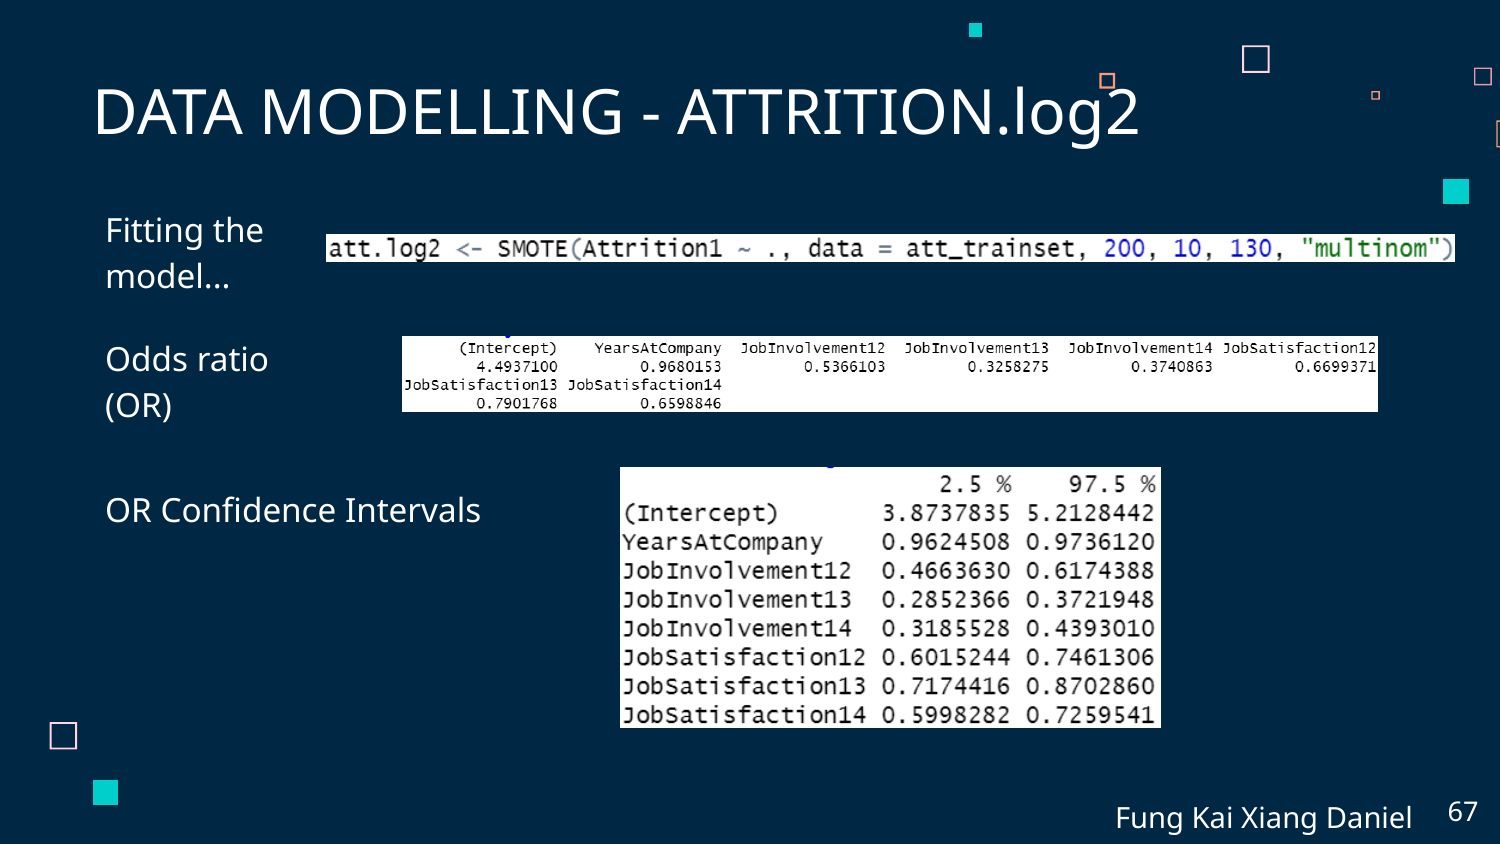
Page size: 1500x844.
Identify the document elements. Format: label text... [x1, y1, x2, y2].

picture [325, 233, 1456, 262]
text_box OR Confidence Intervals [90, 467, 586, 553]
subtitle Fung Kai Xiang Daniel [1099, 779, 1447, 844]
slide_number 67 [1447, 779, 1494, 844]
title DATA MODELLING - ATTRITION.log2 [77, 67, 1304, 163]
text_box Odds ratio (OR) [90, 317, 327, 403]
text_box Fitting the model... [90, 188, 399, 274]
picture [402, 336, 1379, 412]
picture [620, 467, 1161, 728]
